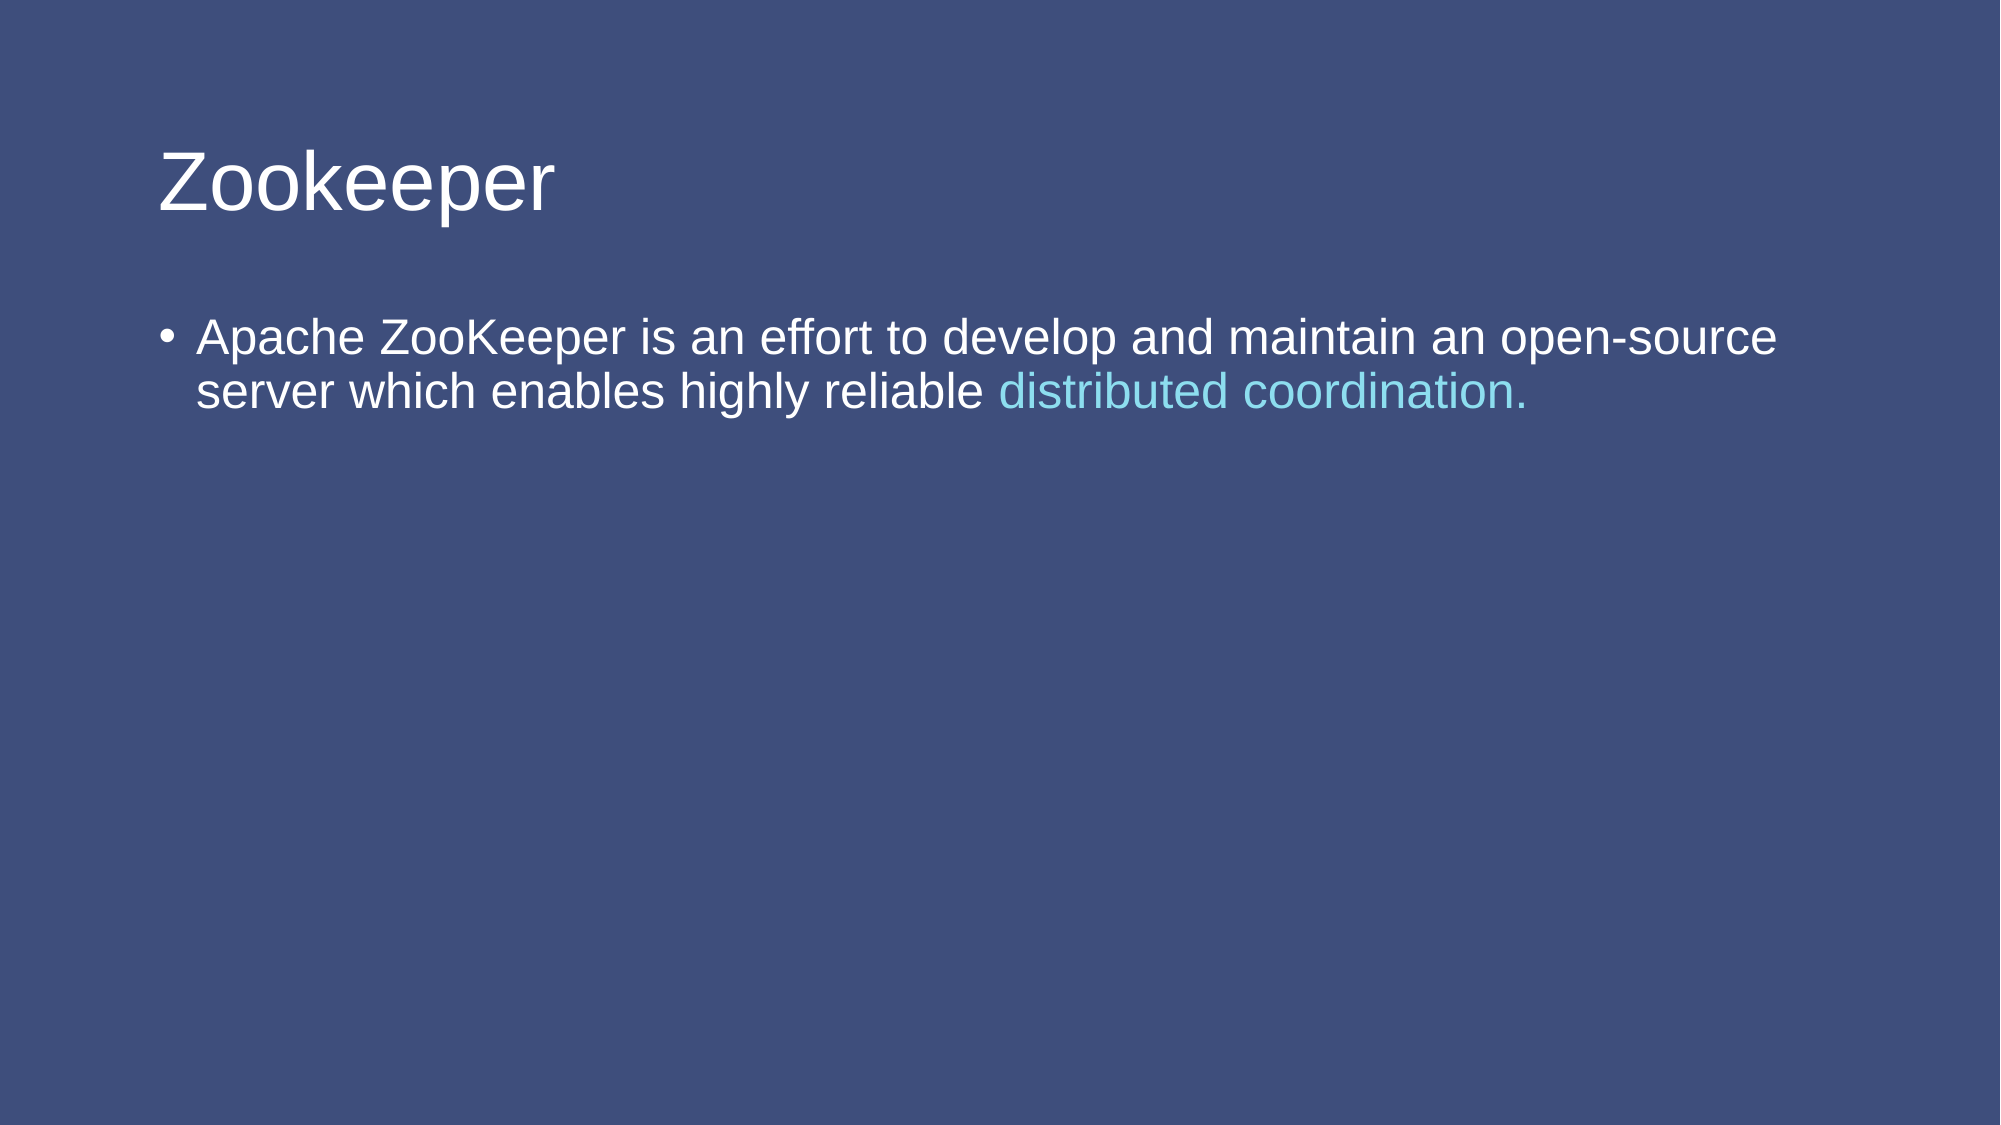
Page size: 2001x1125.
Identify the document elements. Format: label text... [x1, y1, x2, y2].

title Zookeeper [143, 54, 1857, 280]
list Apache ZooKeeper is an effort to develop and maintain an open-source server which enables highly reliable distributed coordination. [143, 303, 1857, 1013]
